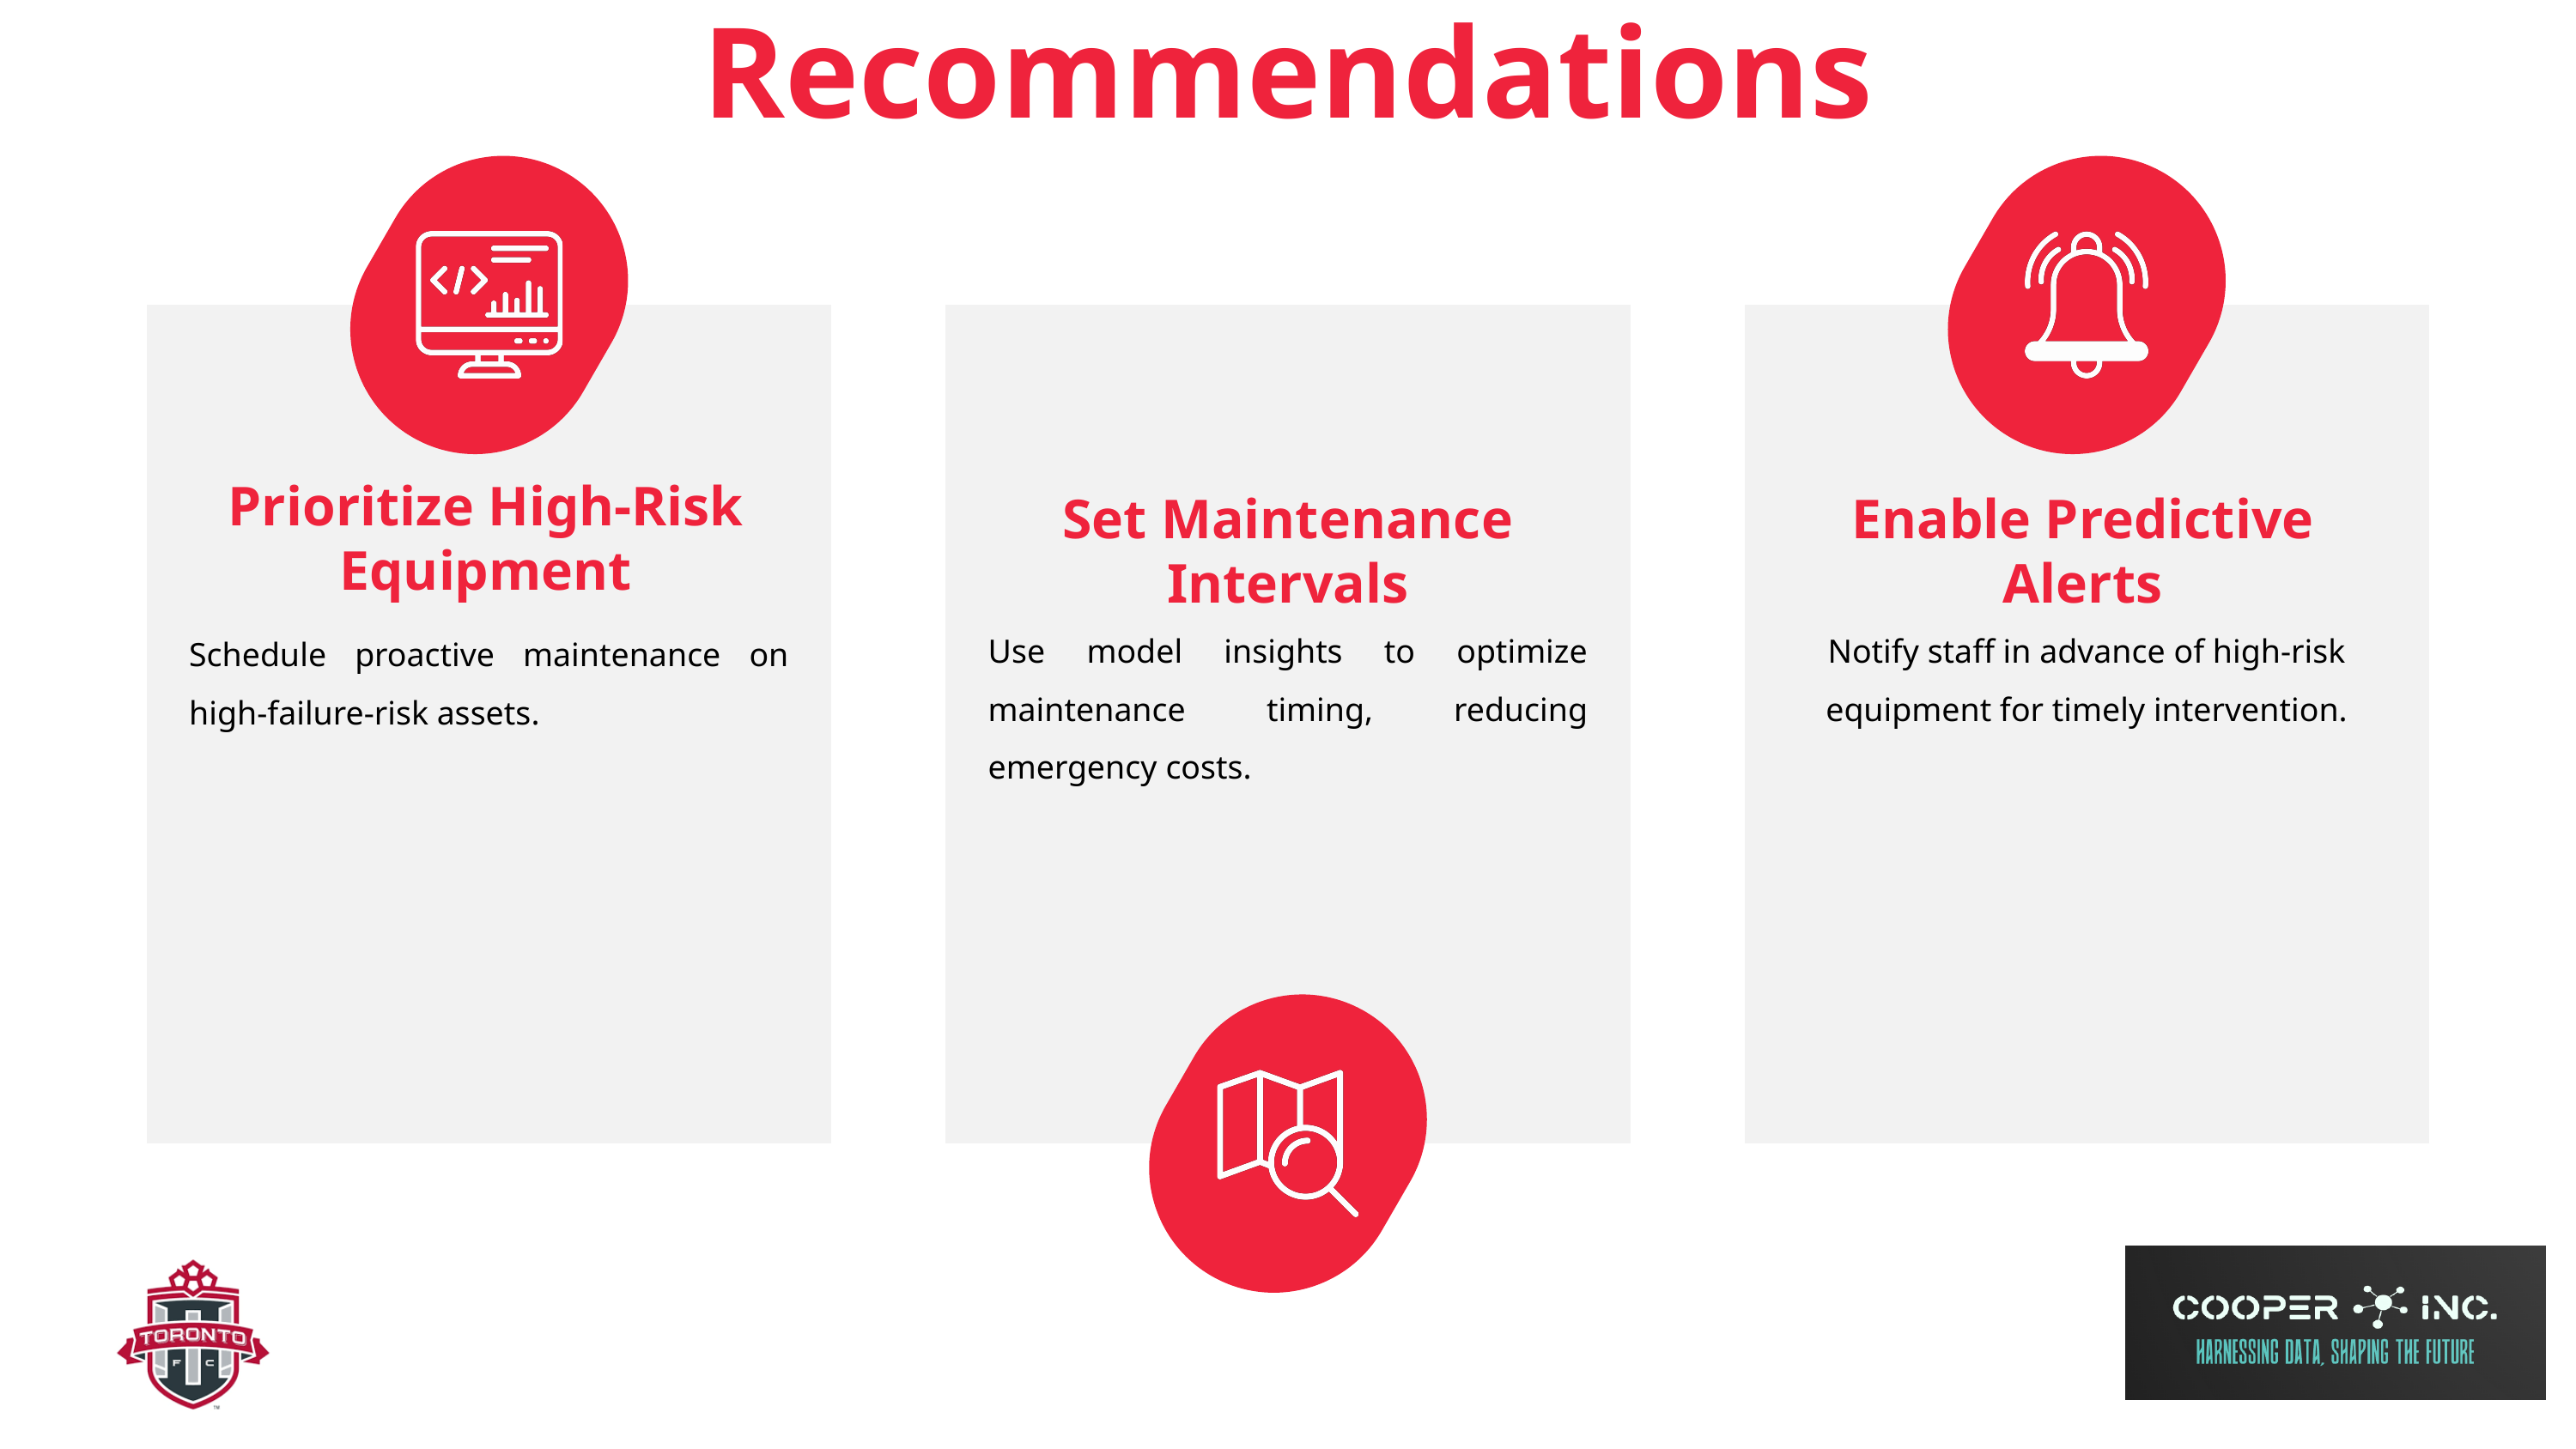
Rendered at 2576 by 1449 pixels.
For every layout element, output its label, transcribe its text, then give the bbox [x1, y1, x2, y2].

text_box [1148, 994, 1427, 1294]
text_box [349, 155, 629, 455]
picture [56, 1257, 331, 1412]
text_box Recommendations [675, 78, 1901, 143]
text_box [2125, 1246, 2546, 1400]
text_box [1947, 155, 2227, 455]
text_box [146, 304, 832, 1144]
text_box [945, 304, 1631, 1144]
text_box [1744, 304, 2430, 1144]
